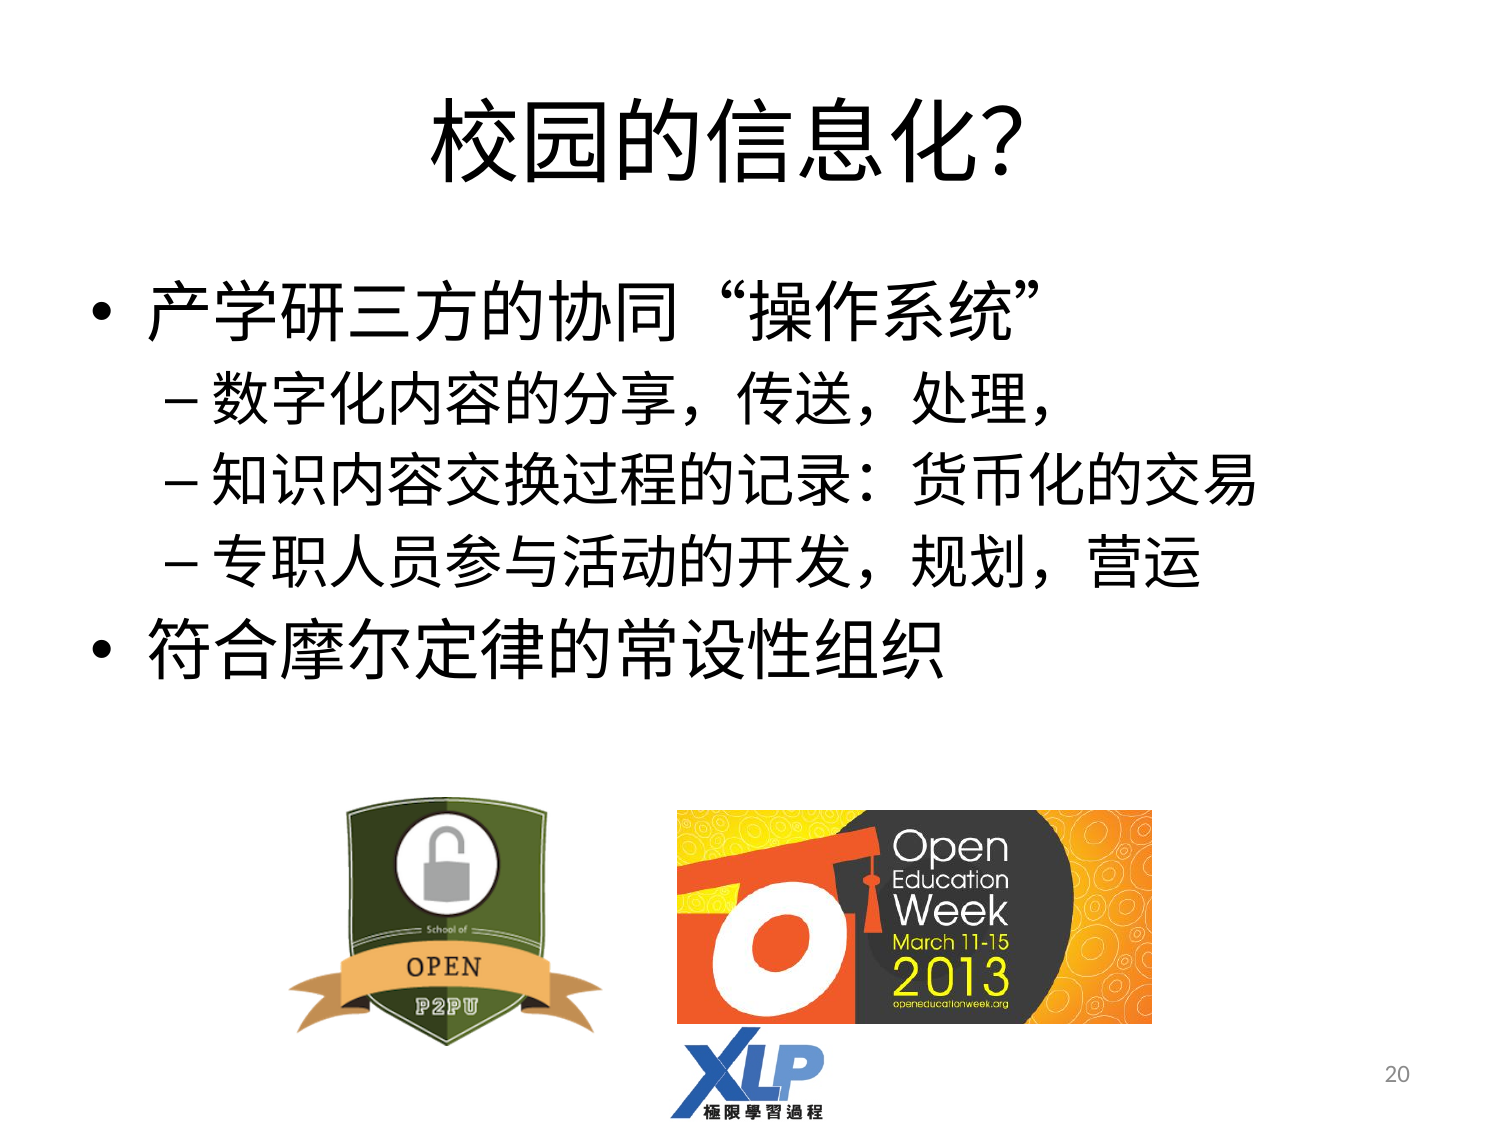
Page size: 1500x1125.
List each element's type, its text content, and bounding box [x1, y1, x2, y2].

list 产学研三方的协同“操作系统” 数字化内容的分享，传送，处理， 知识内容交换过程的记录：货币化的交易 专职人员参与活动的开发，规划，营运 符合摩尔定律的常设性组织 [75, 262, 1425, 798]
title 校园的信息化？ [75, 45, 1425, 233]
picture [288, 797, 603, 1046]
picture [658, 810, 1152, 1124]
slide_number 20 [1074, 1042, 1425, 1103]
